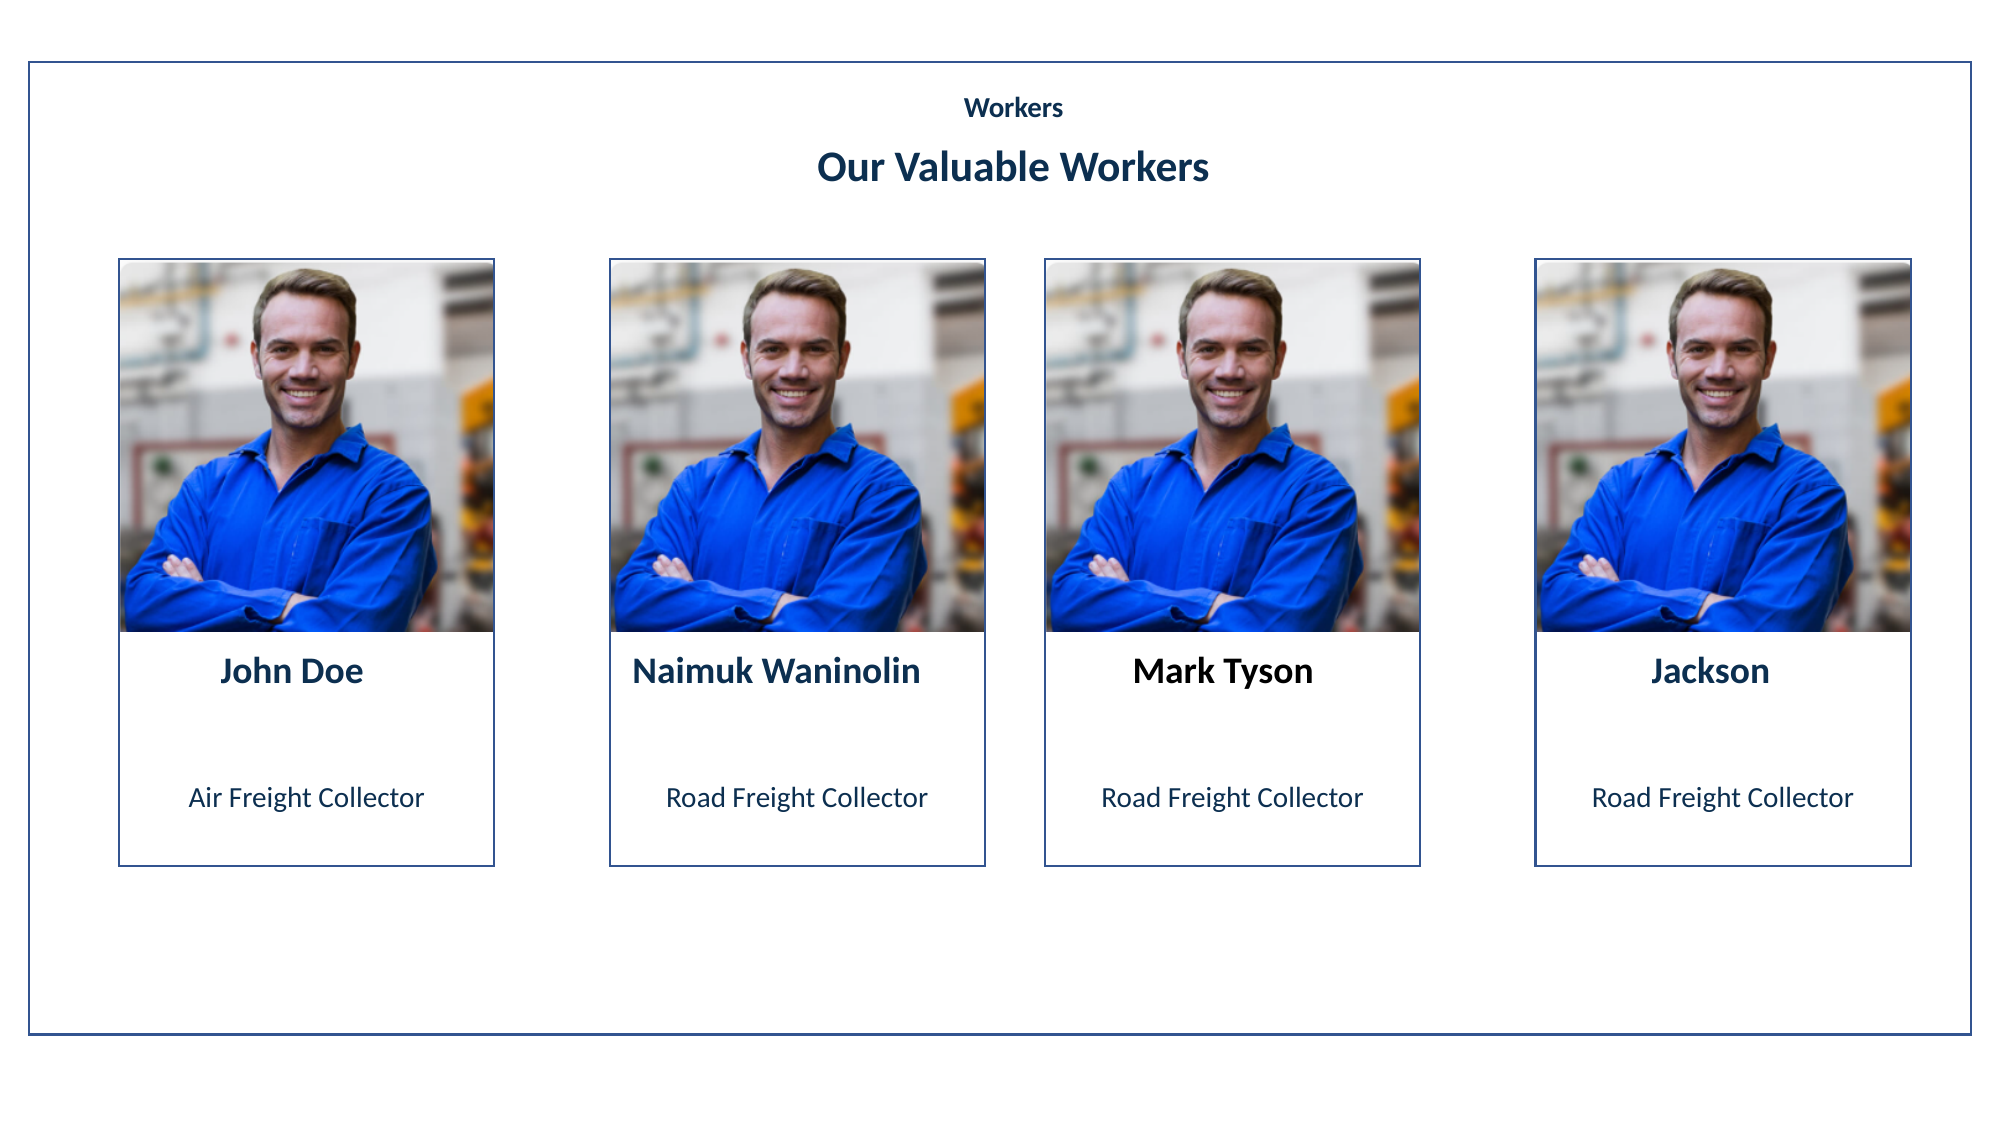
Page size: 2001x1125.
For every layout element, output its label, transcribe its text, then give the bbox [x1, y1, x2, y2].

picture [119, 259, 495, 632]
text_box [28, 61, 1972, 1036]
text_box [118, 258, 495, 867]
table_header Our Valuable Workers [574, 149, 1453, 222]
picture [609, 259, 985, 632]
text_box [1534, 258, 1912, 867]
text_box [609, 258, 986, 867]
picture [1535, 259, 1911, 632]
picture [1045, 259, 1421, 632]
table_header Workers [574, 96, 1453, 144]
text_box [1044, 258, 1421, 867]
